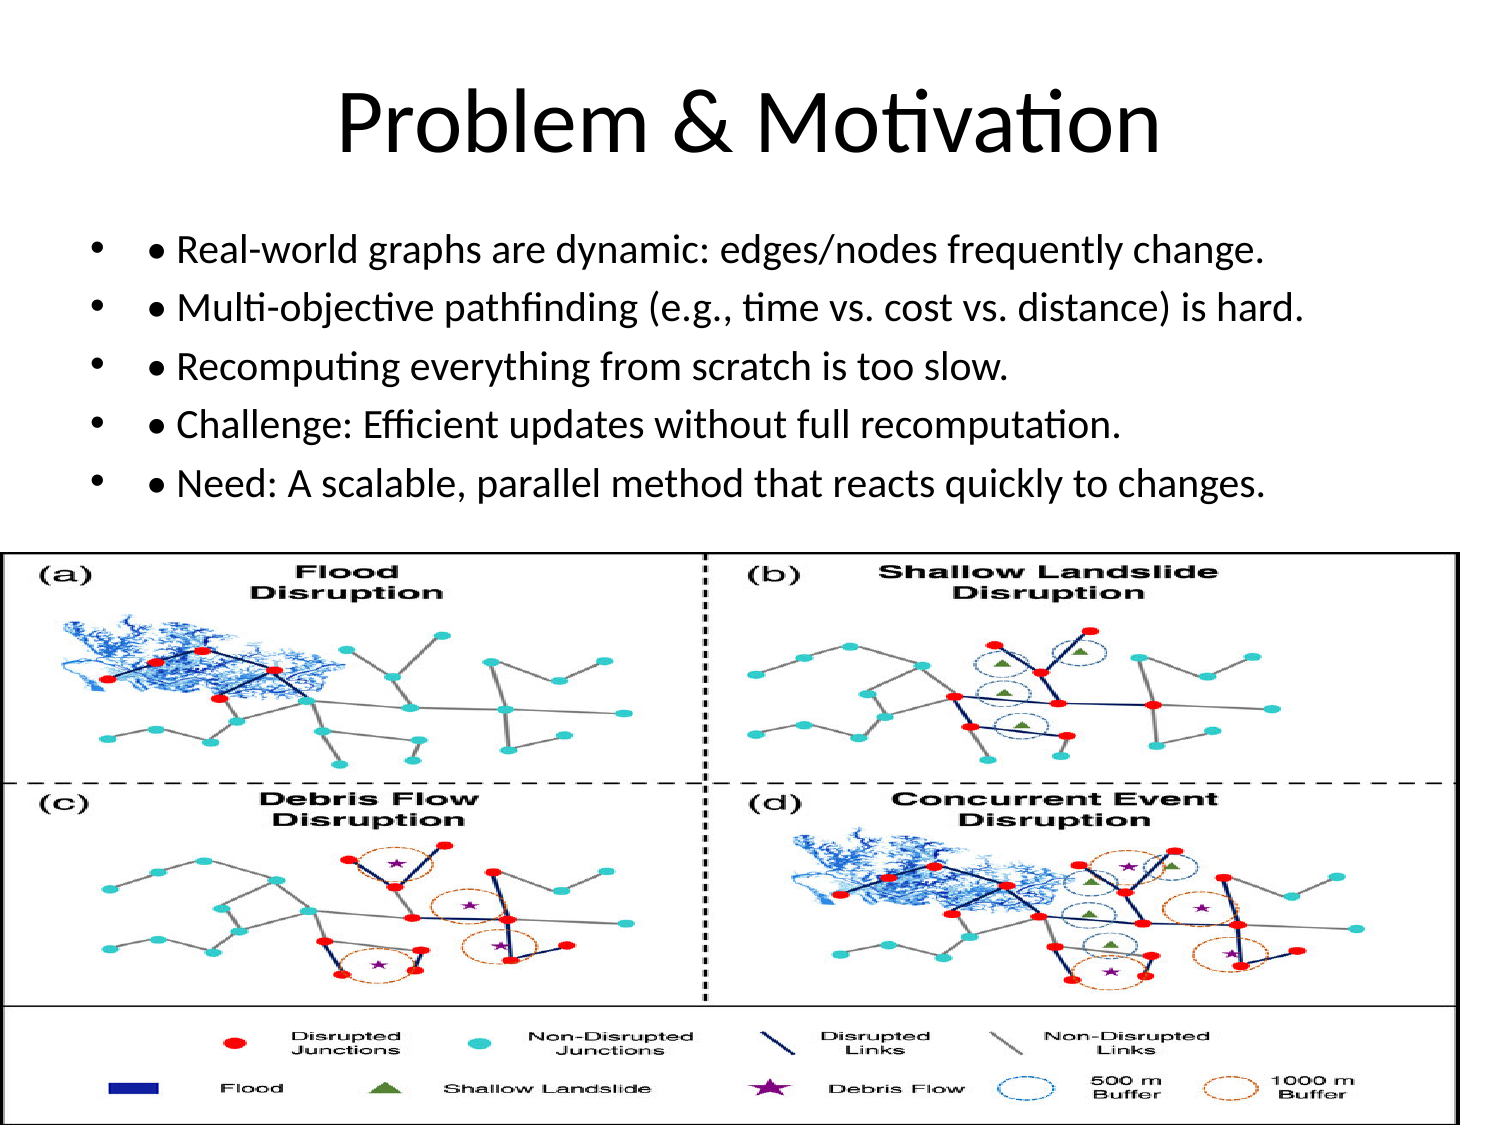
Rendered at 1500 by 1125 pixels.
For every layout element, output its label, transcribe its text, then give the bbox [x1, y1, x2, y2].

list • Real-world graphs are dynamic: edges/nodes frequently change. • Multi-objective pathfinding (e.g., time vs. cost vs. distance) is hard. • Recomputing everything from scratch is too slow. • Challenge: Efficient updates without full recomputation. • Need: A scalable, parallel method that reacts quickly to changes. [75, 214, 1425, 550]
picture [0, 552, 1460, 1125]
title Problem & Motivation [75, 0, 1425, 214]
